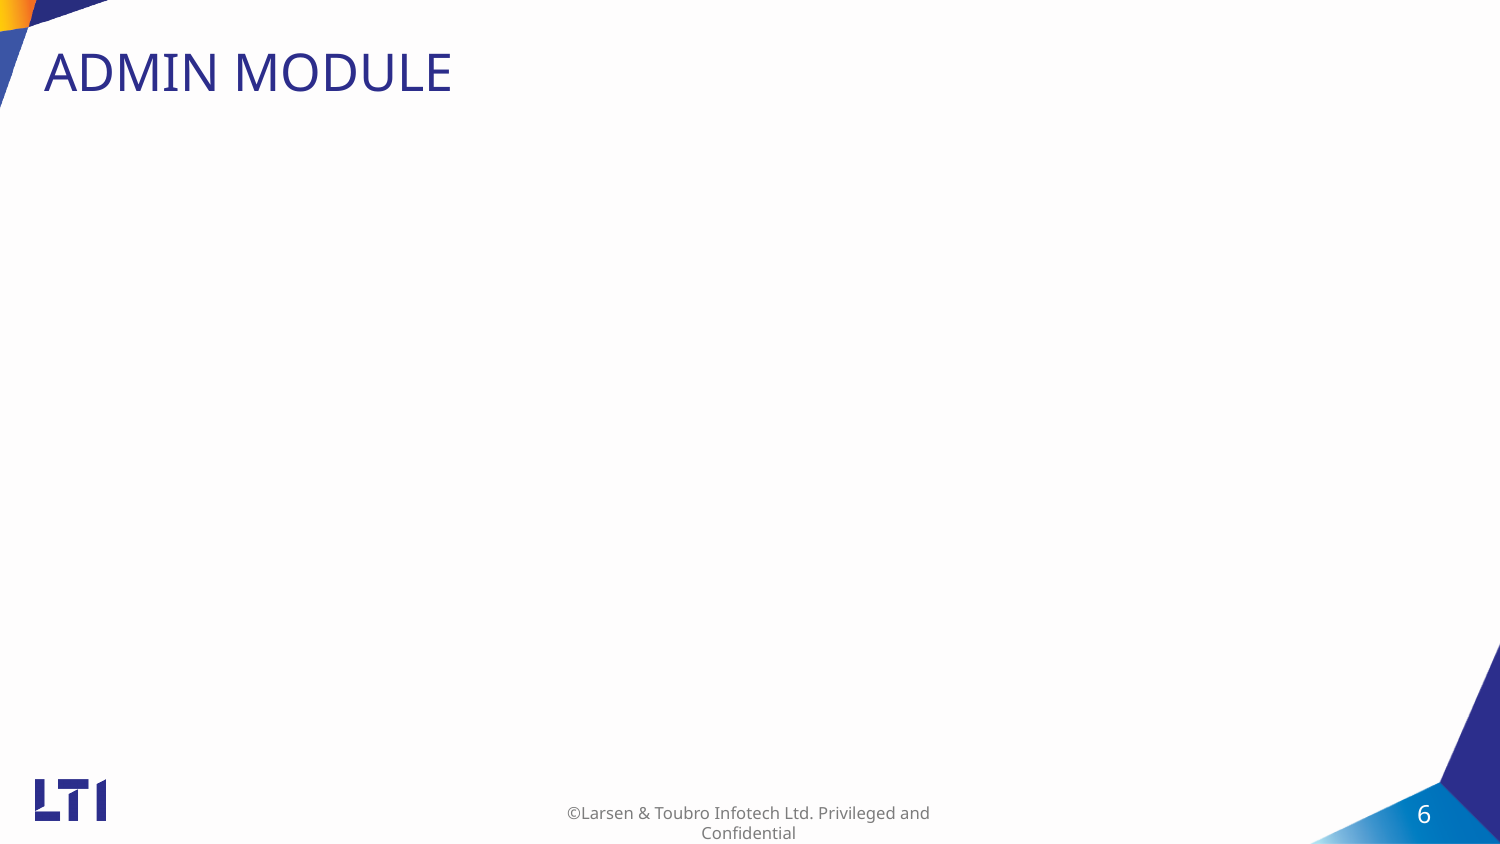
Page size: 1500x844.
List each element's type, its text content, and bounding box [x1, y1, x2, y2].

picture [0, 0, 109, 110]
title ADMIN MODULE [43, 38, 1455, 104]
picture [35, 779, 106, 821]
picture [1288, 640, 1500, 844]
